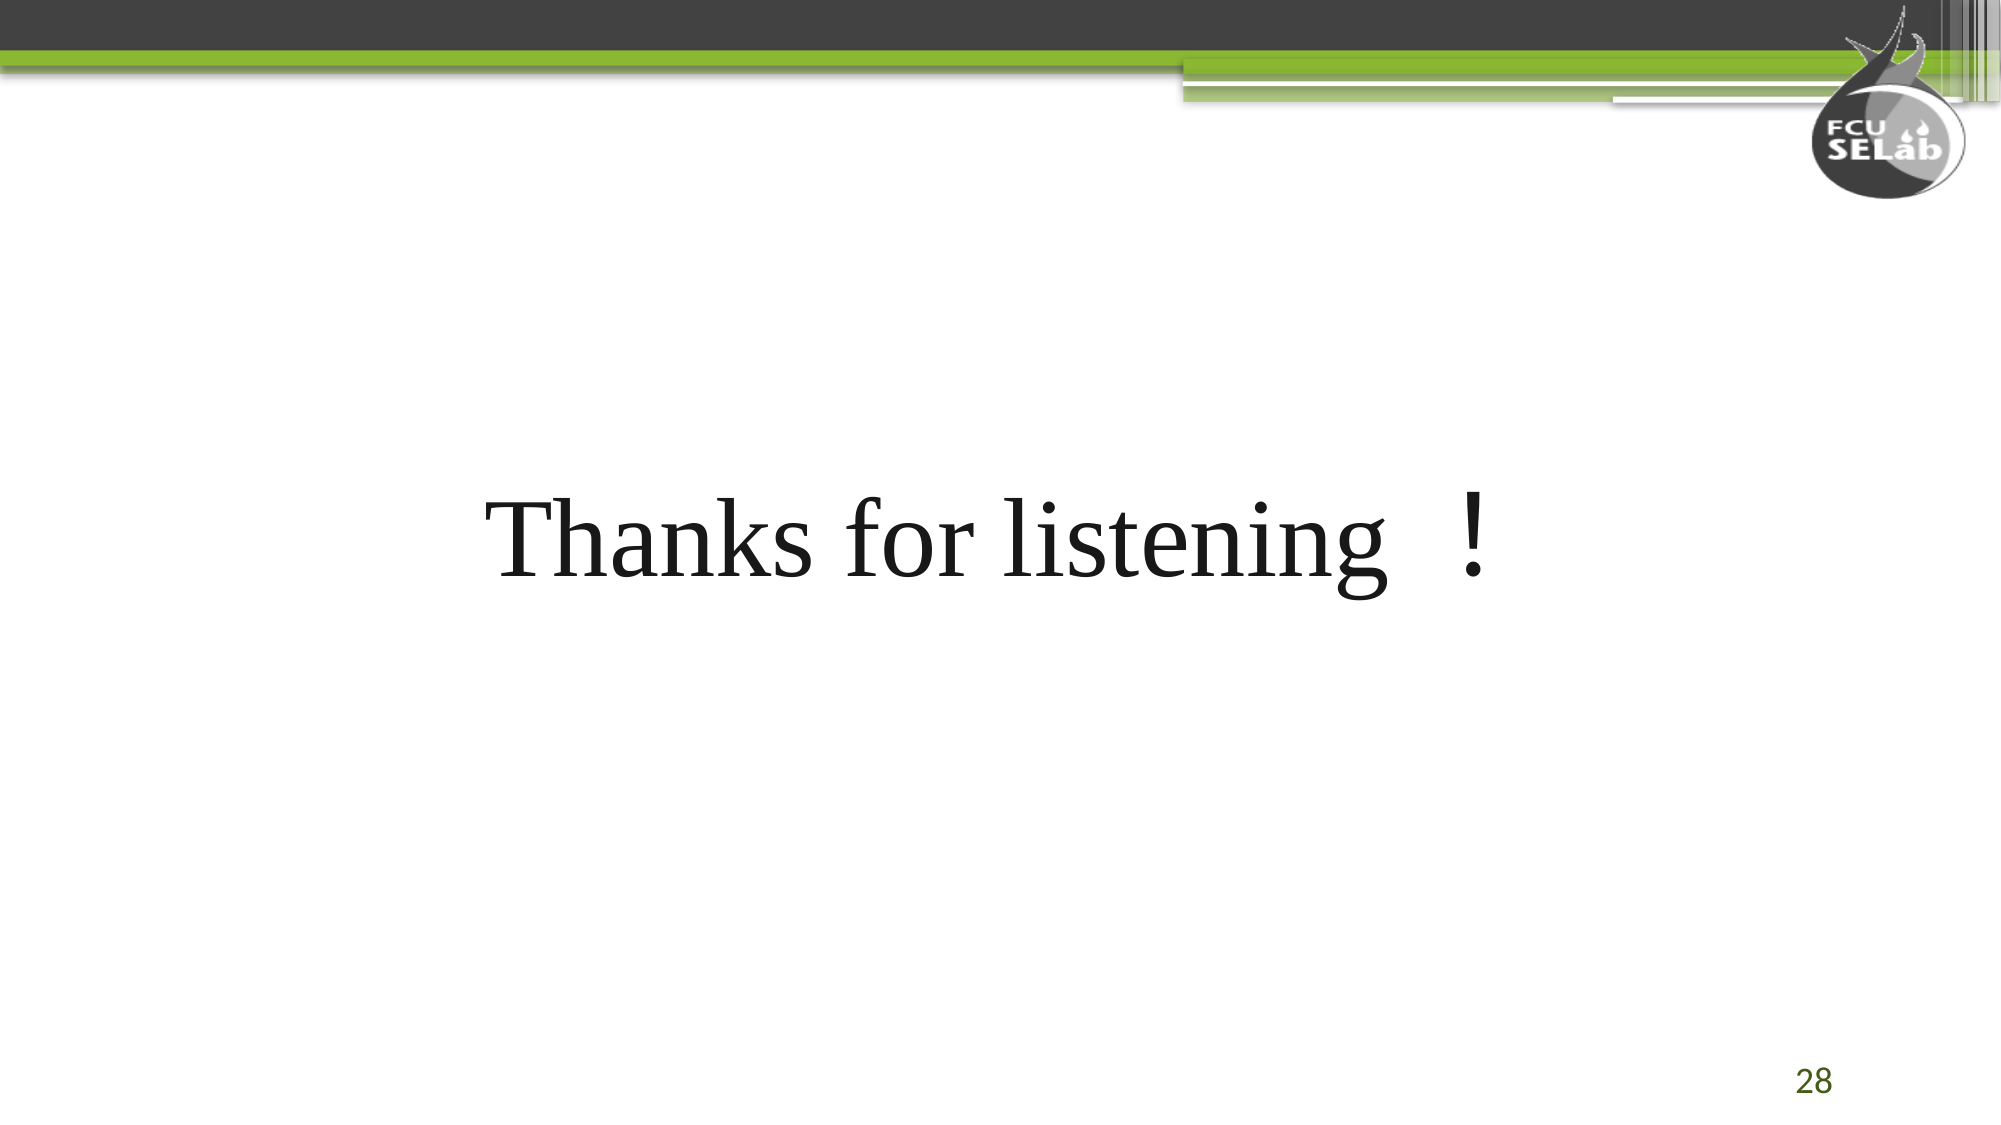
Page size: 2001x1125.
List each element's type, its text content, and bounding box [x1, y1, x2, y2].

list Thanks for listening！ [102, 456, 1903, 633]
slide_number 28 [1780, 1048, 1974, 1109]
picture [1780, 2, 2000, 203]
